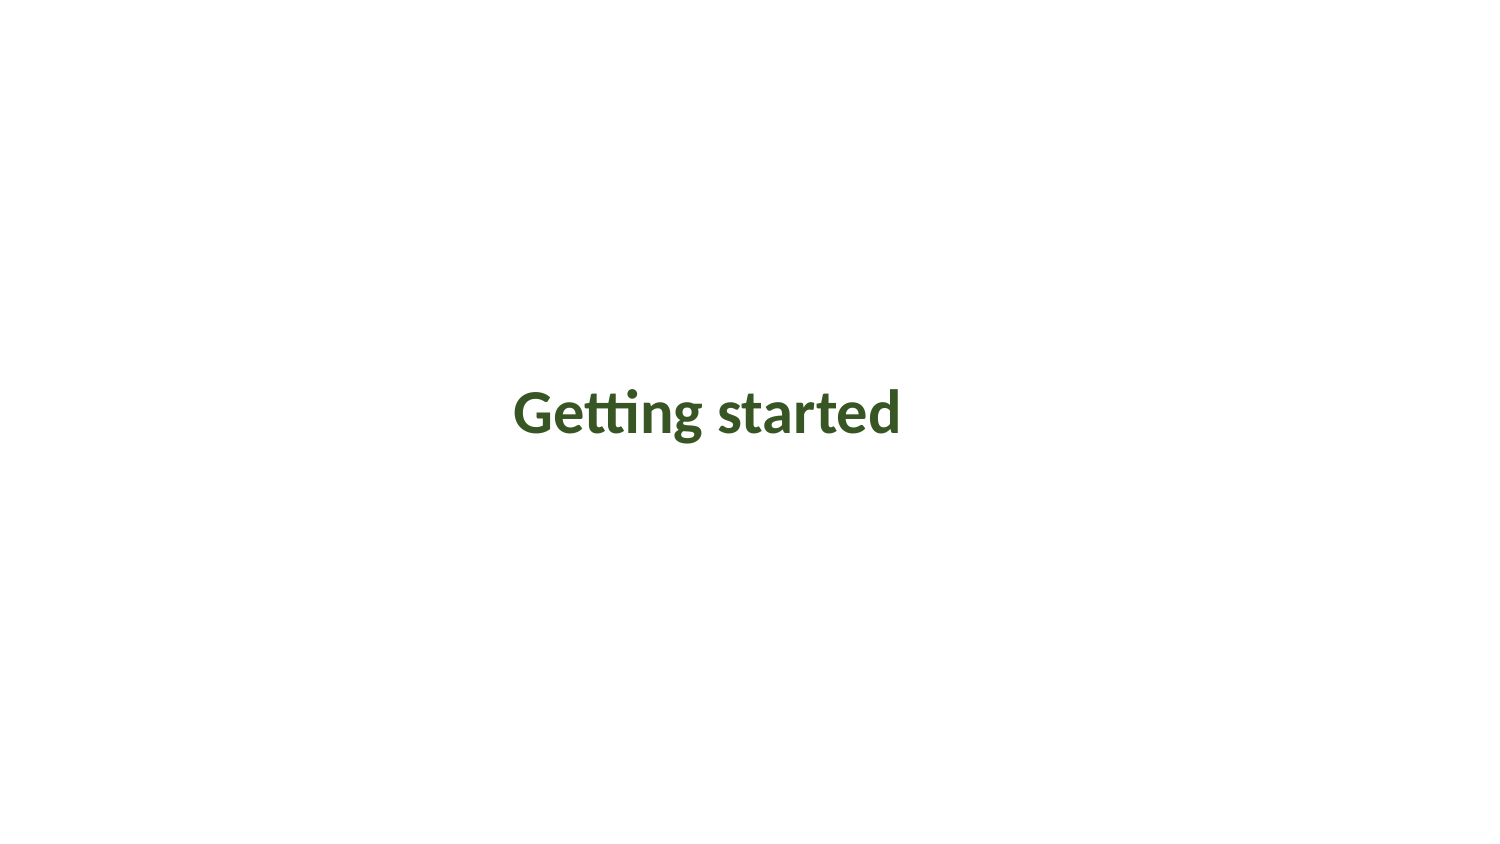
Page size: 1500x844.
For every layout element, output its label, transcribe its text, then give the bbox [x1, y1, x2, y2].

text_box Getting started [502, 365, 968, 453]
